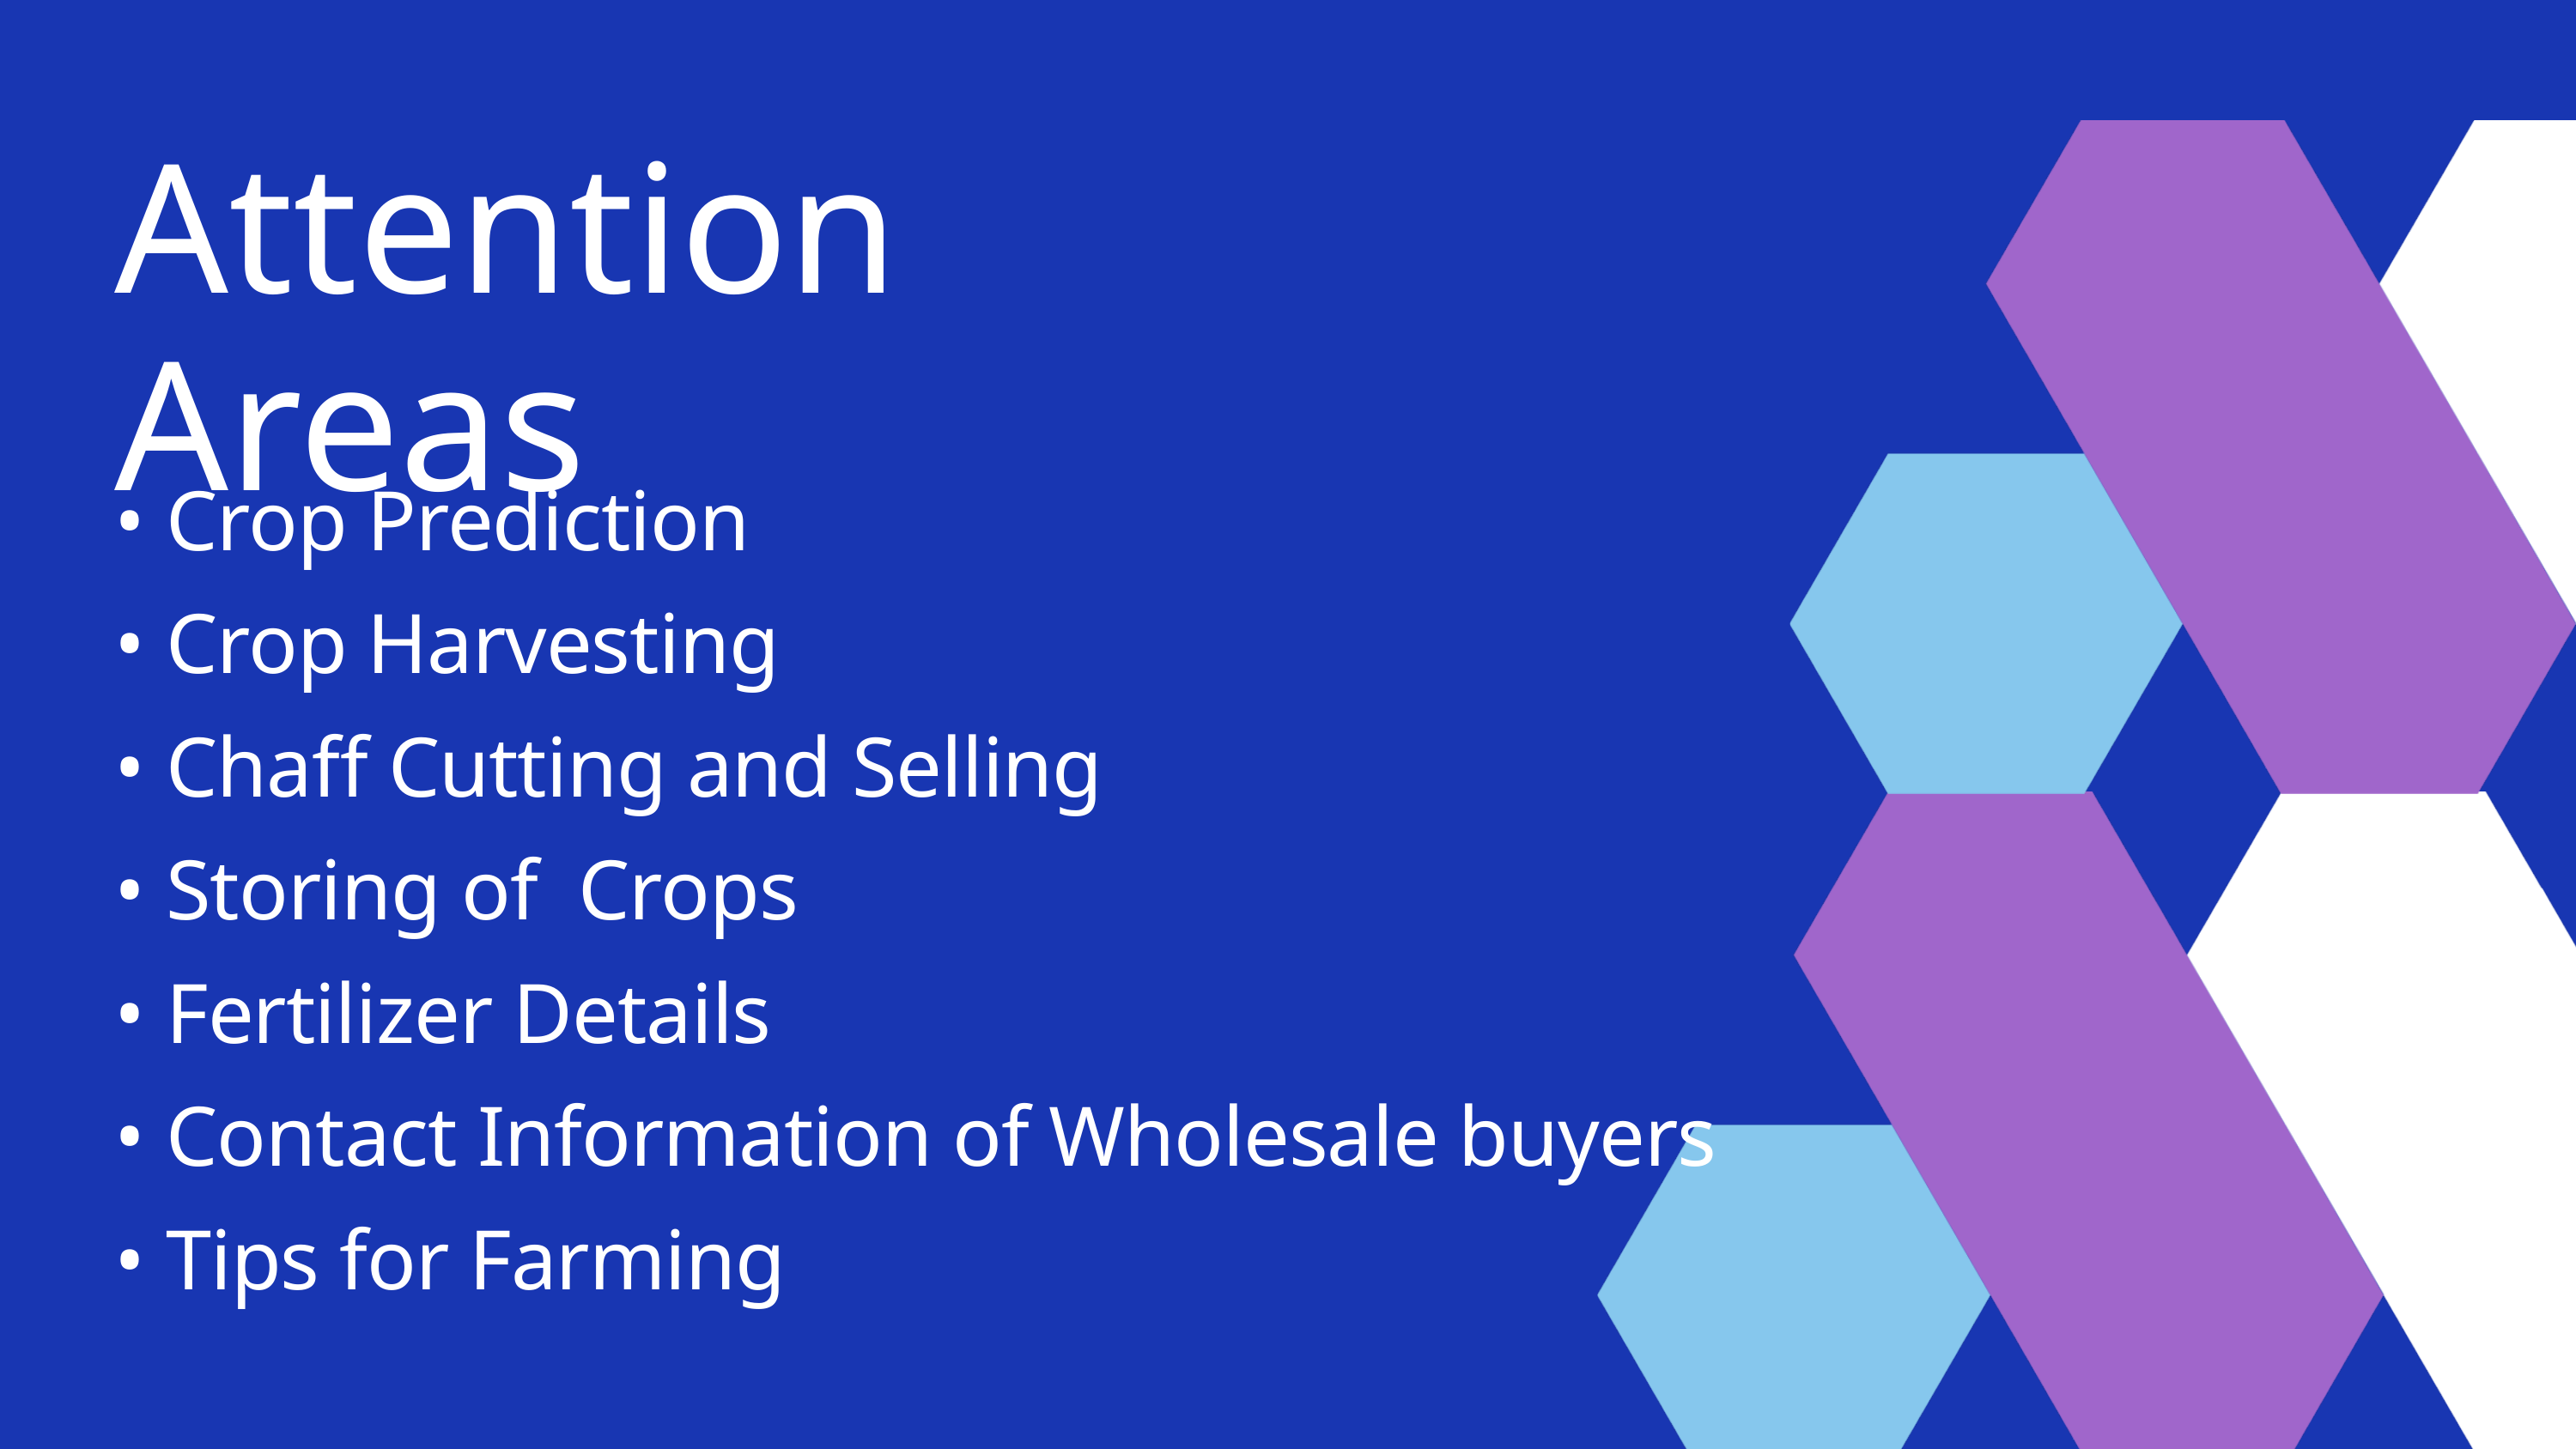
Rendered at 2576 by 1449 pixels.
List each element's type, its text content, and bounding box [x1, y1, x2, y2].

text_box • Crop Prediction • Crop Harvesting • Chaff Cutting and Selling • Storing of Crops • Fertilizer Details • Contact Information of Wholesale buyers • Tips for Farming [114, 443, 1592, 1307]
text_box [1597, 120, 2576, 1449]
text_box Attention Areas [114, 132, 1390, 443]
